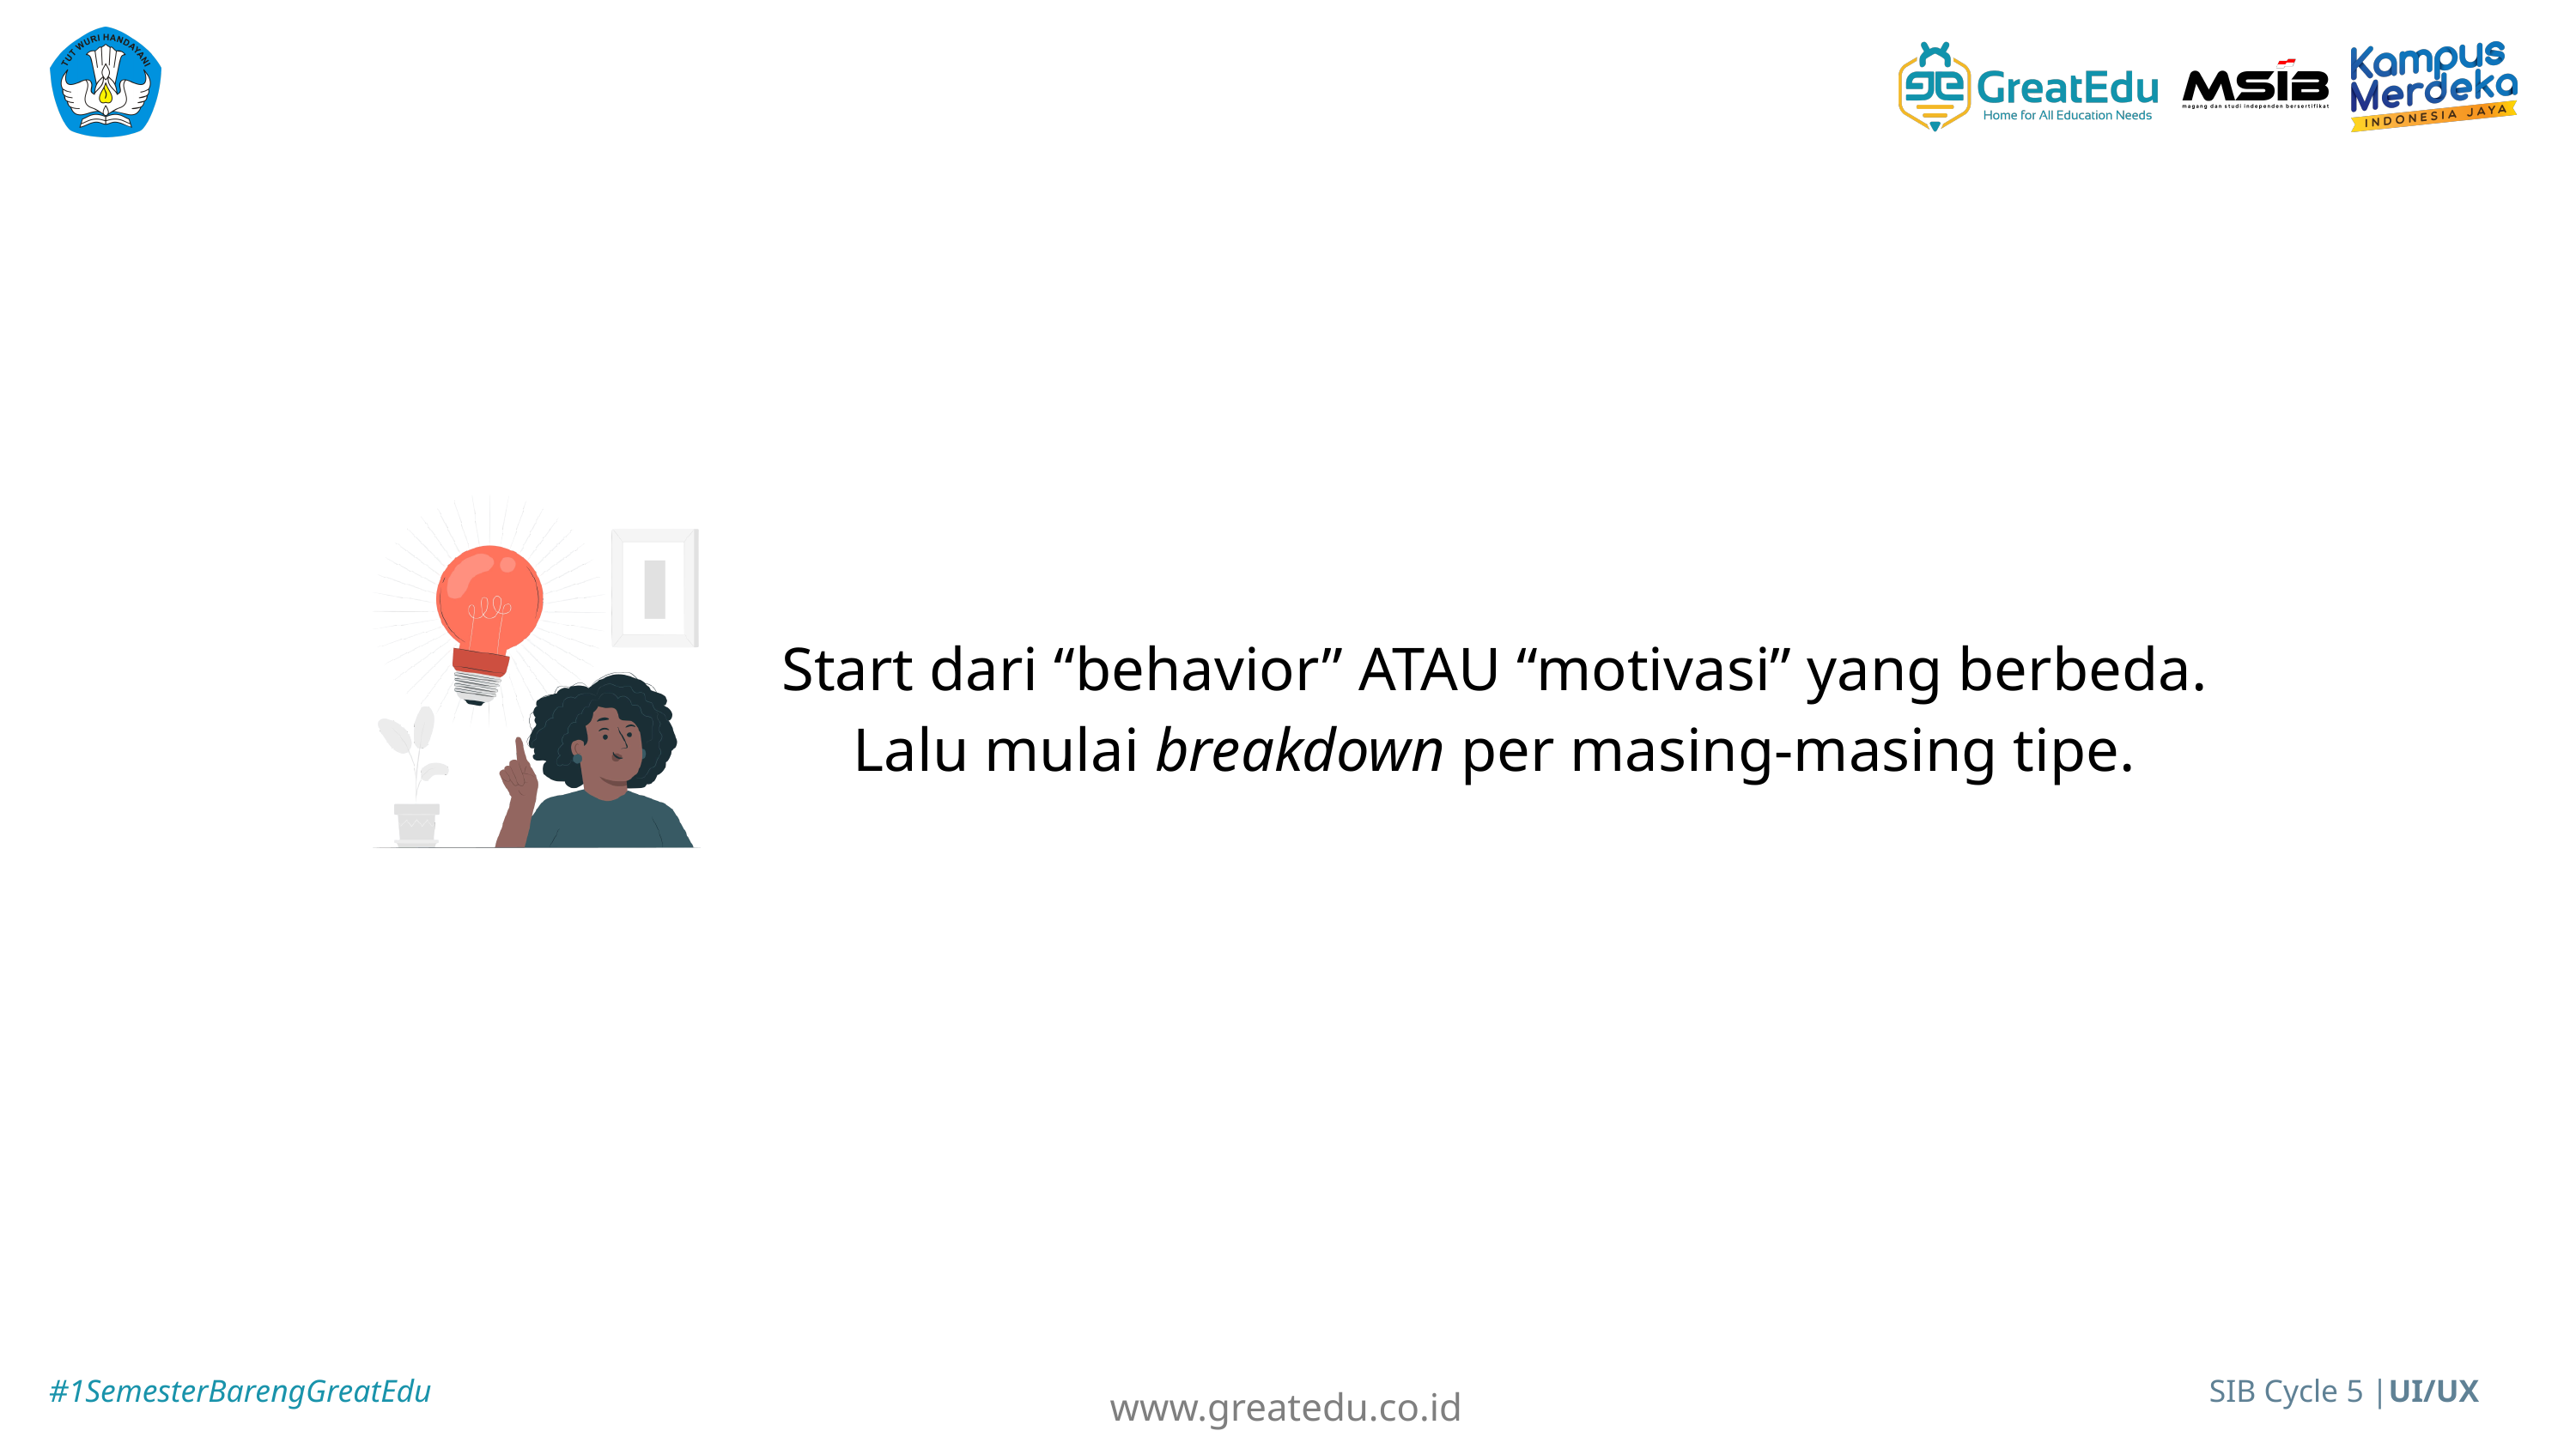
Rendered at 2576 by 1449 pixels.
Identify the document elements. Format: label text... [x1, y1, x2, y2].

picture [50, 78, 92, 137]
picture [346, 482, 727, 864]
picture [119, 81, 161, 137]
picture [1898, 41, 2518, 137]
picture [111, 27, 161, 65]
picture [62, 45, 150, 126]
picture [50, 27, 100, 66]
text_box Start dari “behavior” ATAU “motivasi” yang berbeda. Lalu mulai breakdown per masing-masing tipe. [766, 608, 2224, 797]
